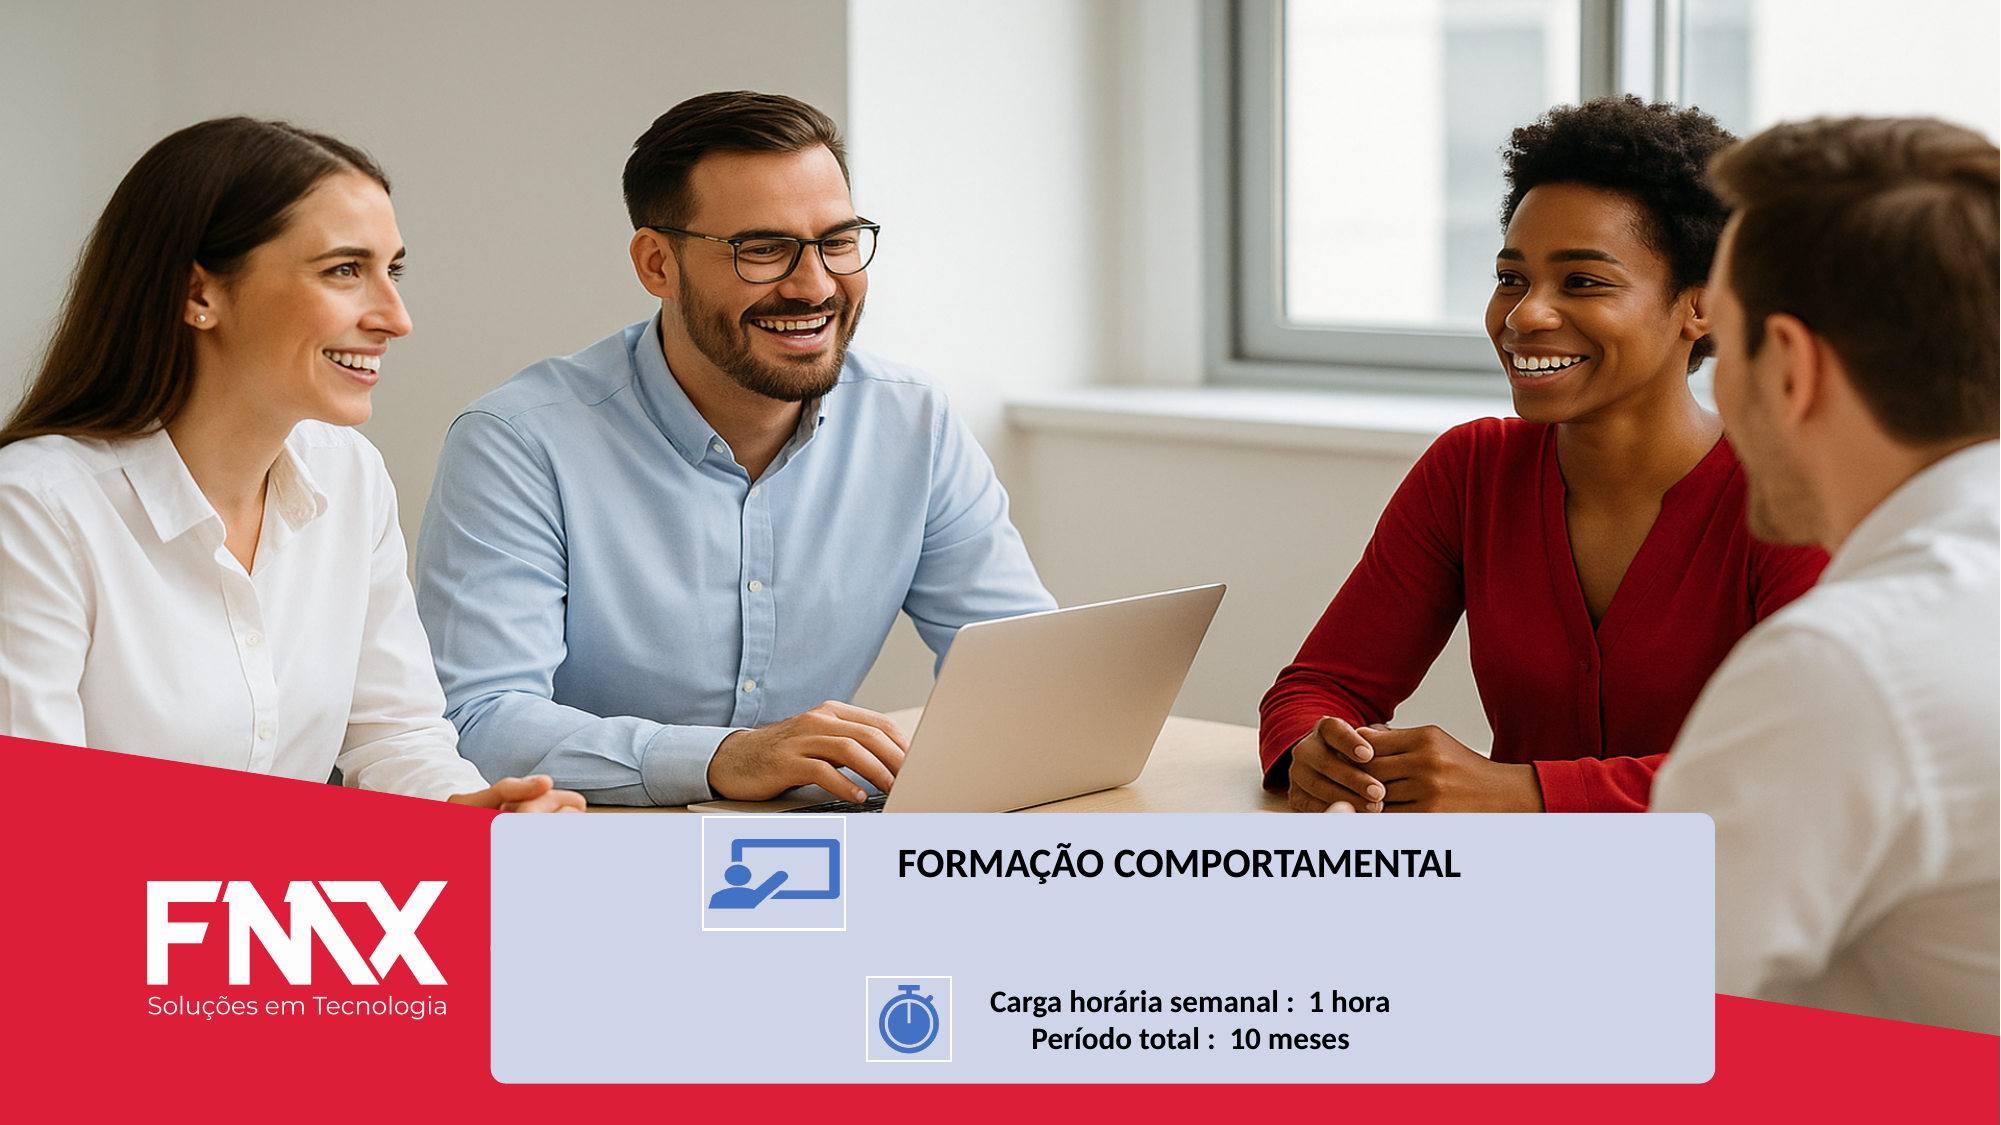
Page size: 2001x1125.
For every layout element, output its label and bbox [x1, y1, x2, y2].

text_box [490, 659, 1716, 1125]
picture [0, 0, 2000, 1125]
